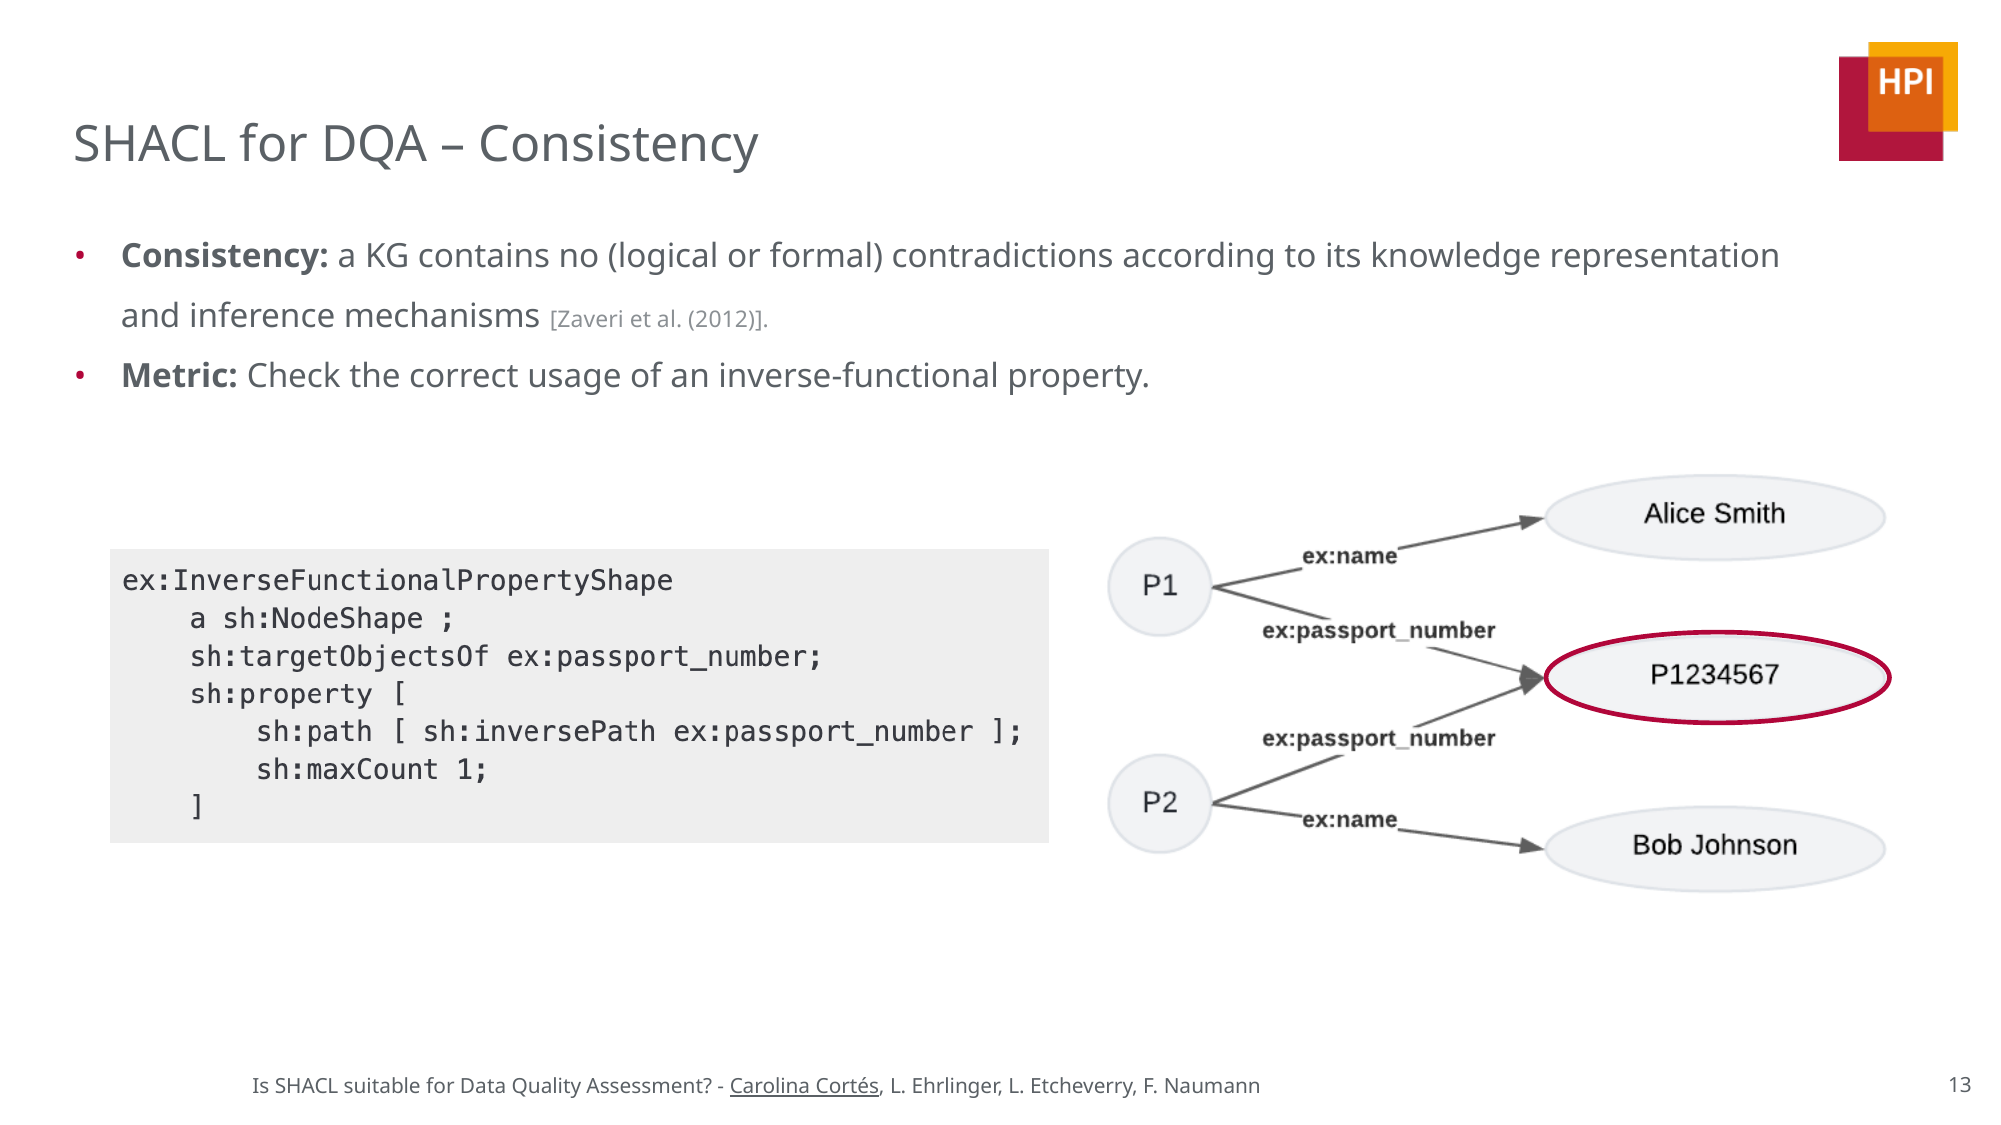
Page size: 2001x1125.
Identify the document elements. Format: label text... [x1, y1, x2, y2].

picture [1839, 42, 1958, 161]
footer Is SHACL suitable for Data Quality Assessment? - Carolina Cortés, L. Ehrlinger, L. Etcheverry, F. Naumann [252, 1055, 1697, 1116]
slide_number 13 [1891, 1052, 1972, 1118]
picture [110, 549, 1049, 843]
text_box Consistency: a KG contains no (logical or formal) contradictions according to its knowledge representation and inference mechanisms [Zaveri et al. (2012)]. Metric: Check the correct usage of an inverse-functional property. [73, 214, 1832, 984]
title SHACL for DQA – Consistency [73, 54, 1700, 214]
picture [1069, 456, 1927, 911]
